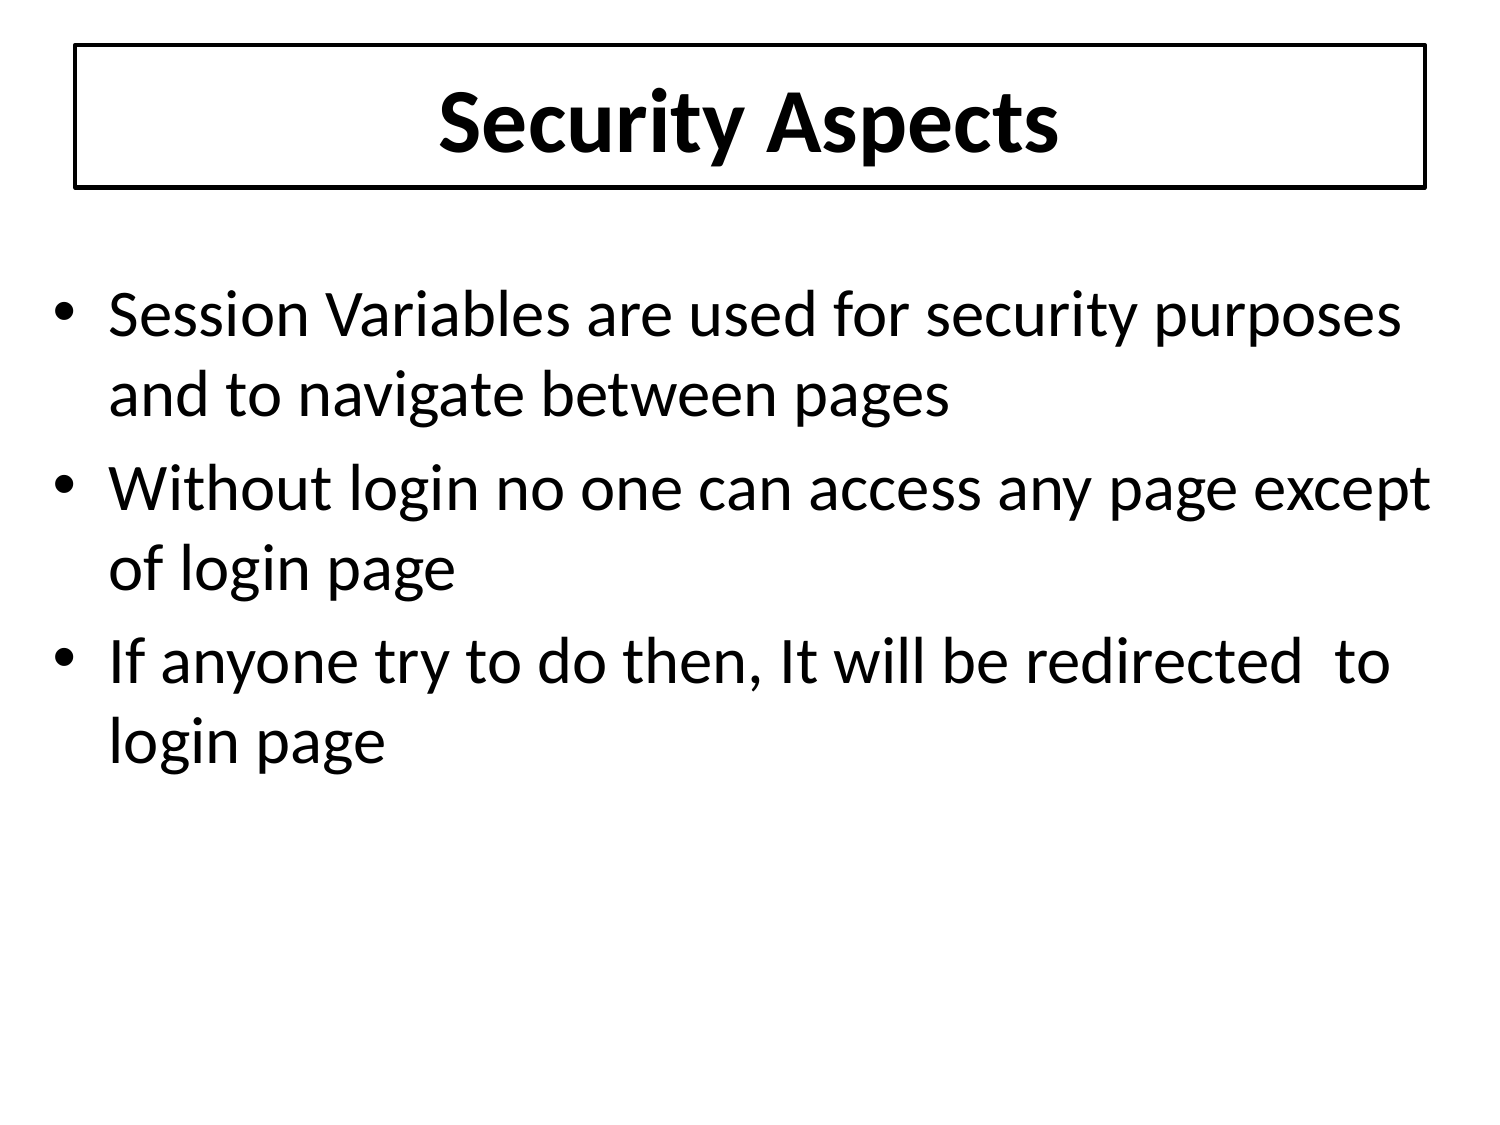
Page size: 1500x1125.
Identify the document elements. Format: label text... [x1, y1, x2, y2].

list Session Variables are used for security purposes and to navigate between pages Without login no one can access any page except of login page If anyone try to do then, It will be redirected to login page [37, 262, 1463, 1125]
title Security Aspects [73, 43, 1427, 190]
